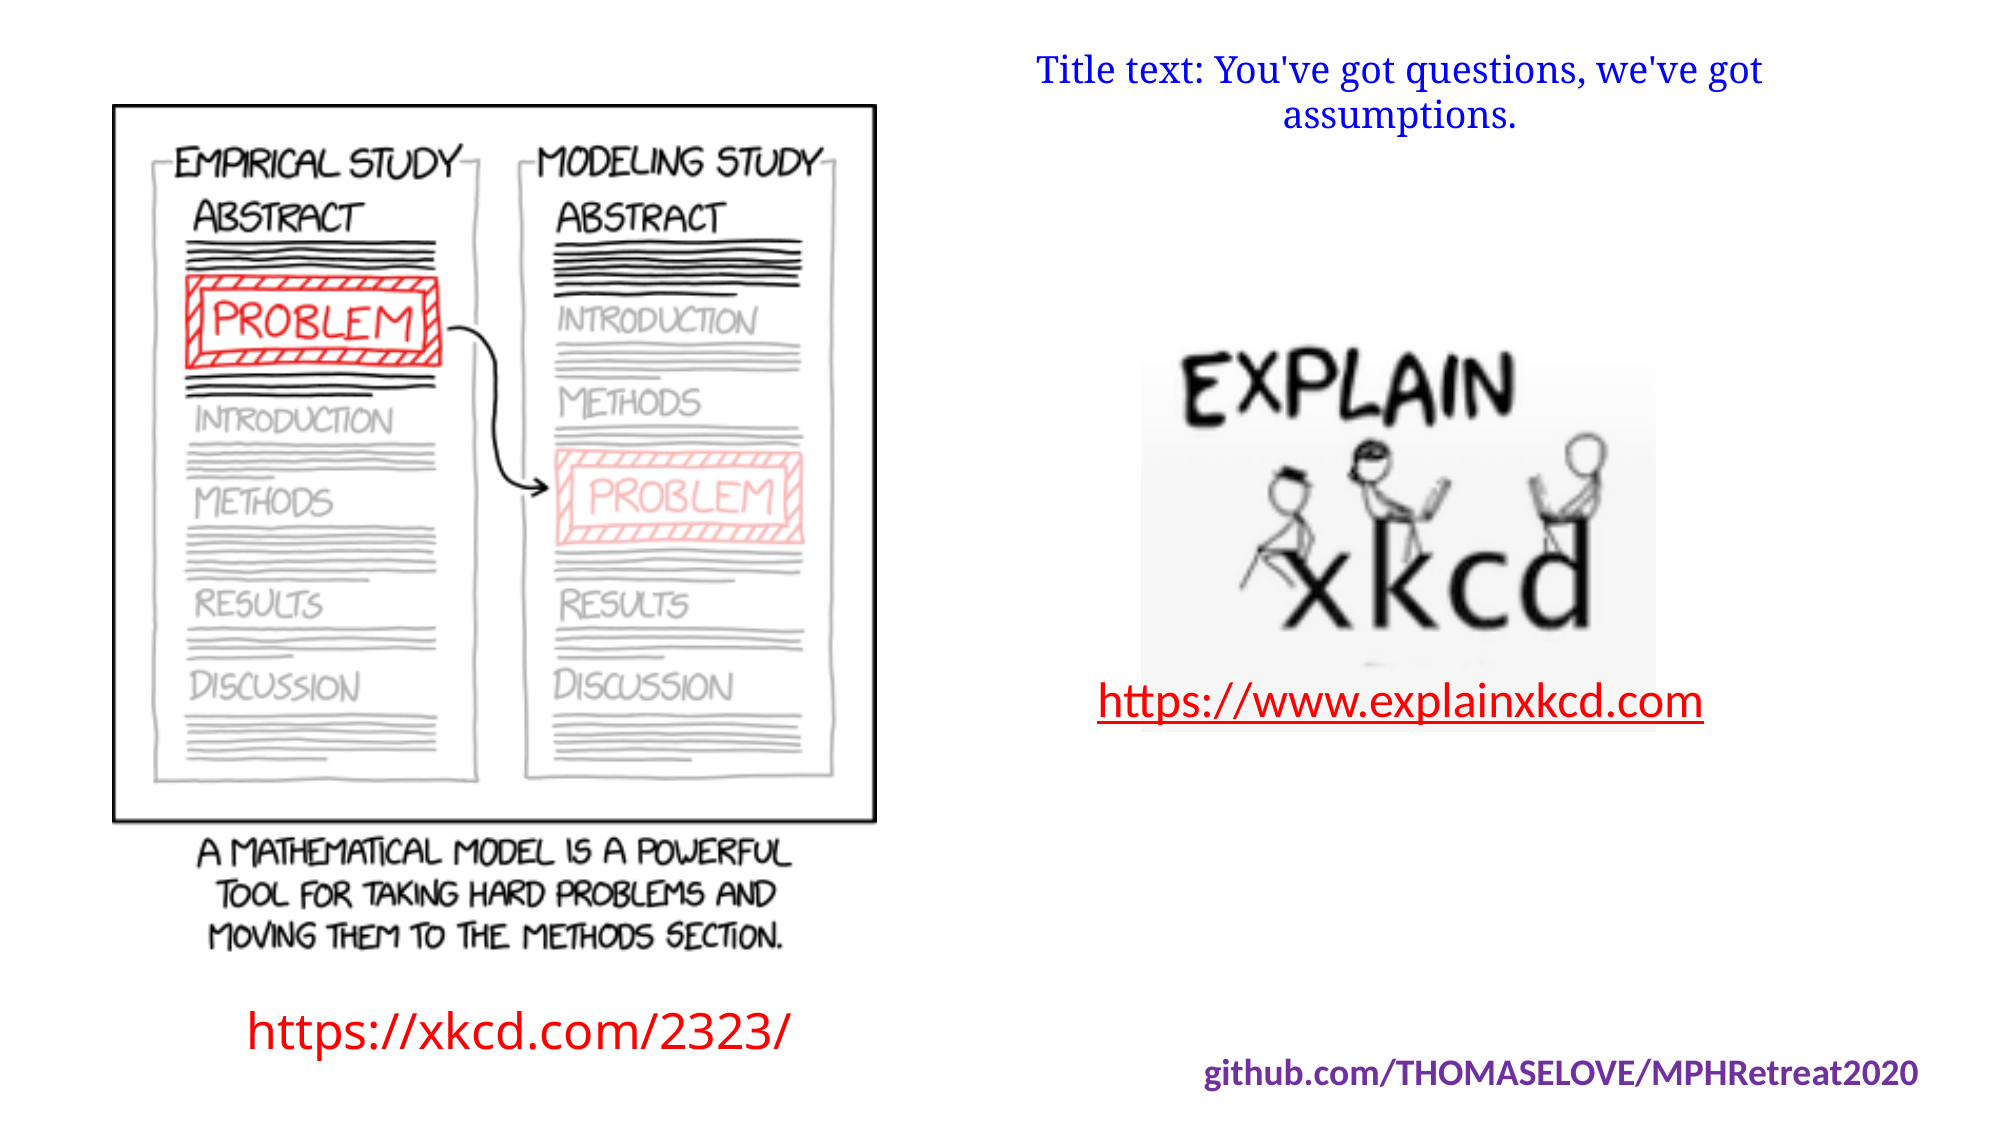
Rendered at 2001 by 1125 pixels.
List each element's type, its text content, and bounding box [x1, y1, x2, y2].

text_box github.com/THOMASELOVE/MPHRetreat2020 [1188, 1040, 1961, 1101]
text_box Title text: You've got questions, we've got assumptions. [900, 38, 1900, 143]
picture [112, 104, 877, 973]
text_box https://www.explainxkcd.com [1082, 659, 1735, 735]
text_box https://xkcd.com/2323/ [231, 992, 1232, 1068]
picture [1141, 285, 1656, 732]
